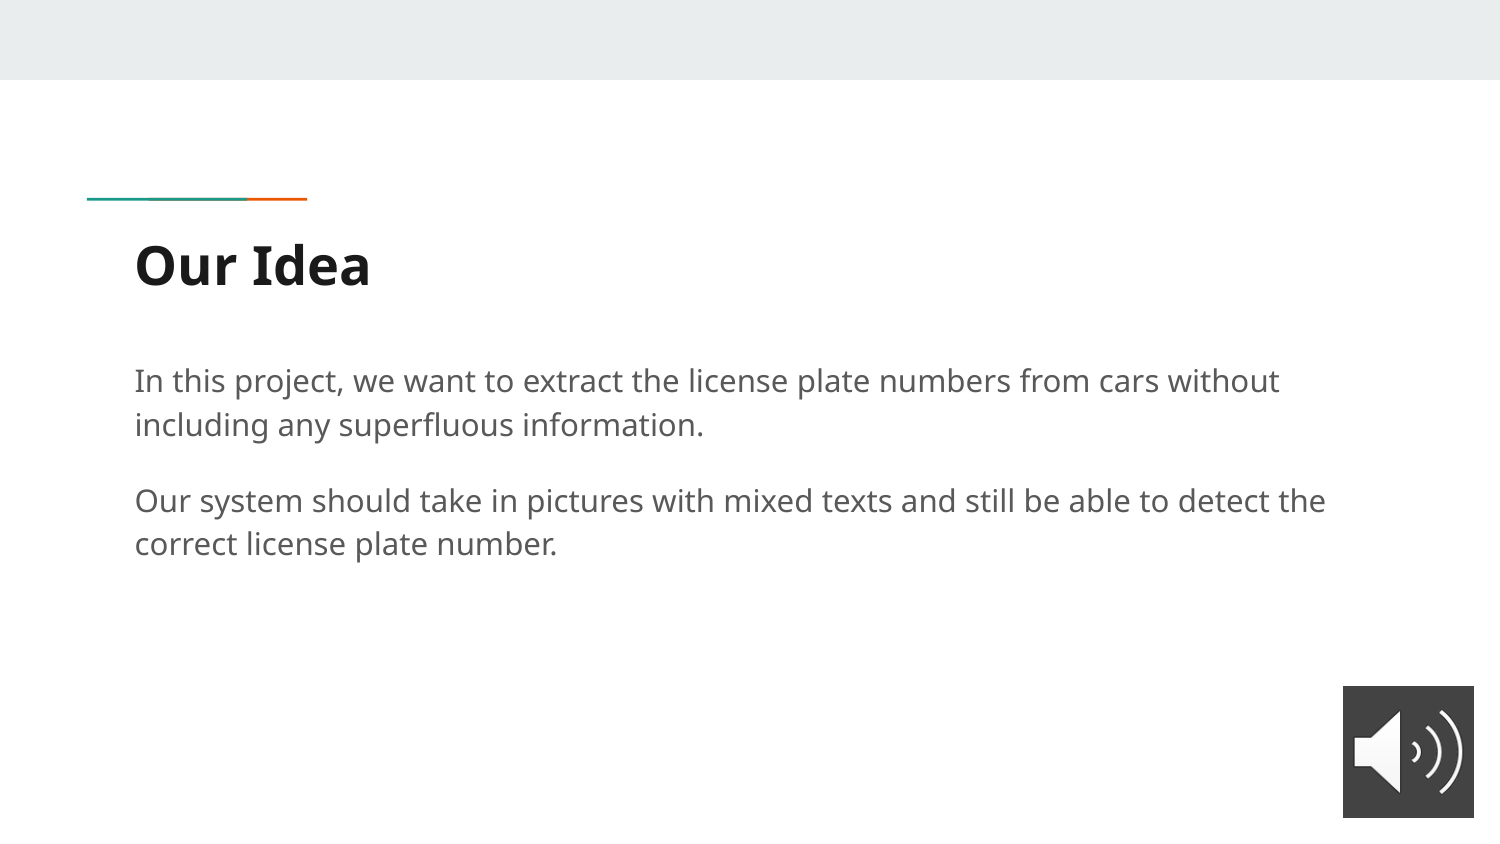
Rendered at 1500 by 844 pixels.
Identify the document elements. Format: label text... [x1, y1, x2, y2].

picture [1341, 685, 1476, 819]
title Our Idea [119, 216, 1381, 305]
list In this project, we want to extract the license plate numbers from cars without including any superfluous information. Our system should take in pictures with mixed texts and still be able to detect the correct license plate number. [119, 341, 1381, 712]
